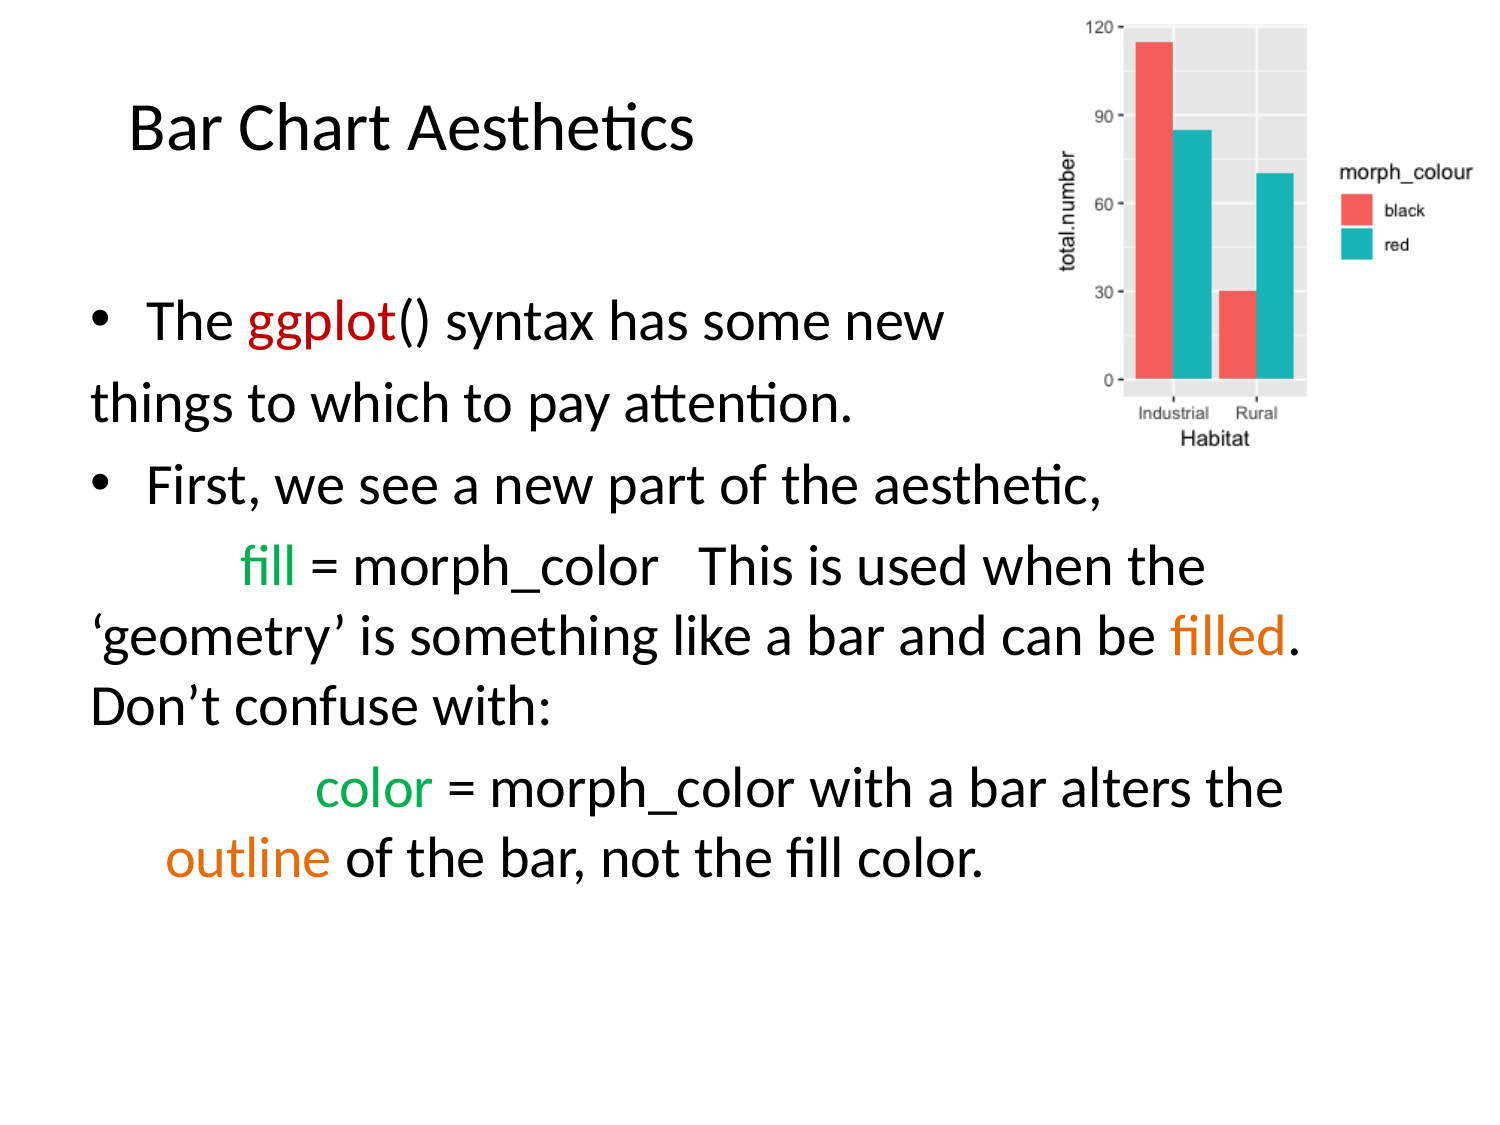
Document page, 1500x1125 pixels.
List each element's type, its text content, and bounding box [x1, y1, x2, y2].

picture [1047, 13, 1496, 462]
list The ggplot() syntax has some new things to which to pay attention. First, we see a new part of the aesthetic, fill = morph_color This is used when the ‘geometry’ is something like a bar and can be filled. Don’t confuse with: color = morph_color with a bar alters the outline of the bar, not the fill color. [75, 275, 1425, 1113]
title Bar Chart Aesthetics [75, 45, 750, 200]
